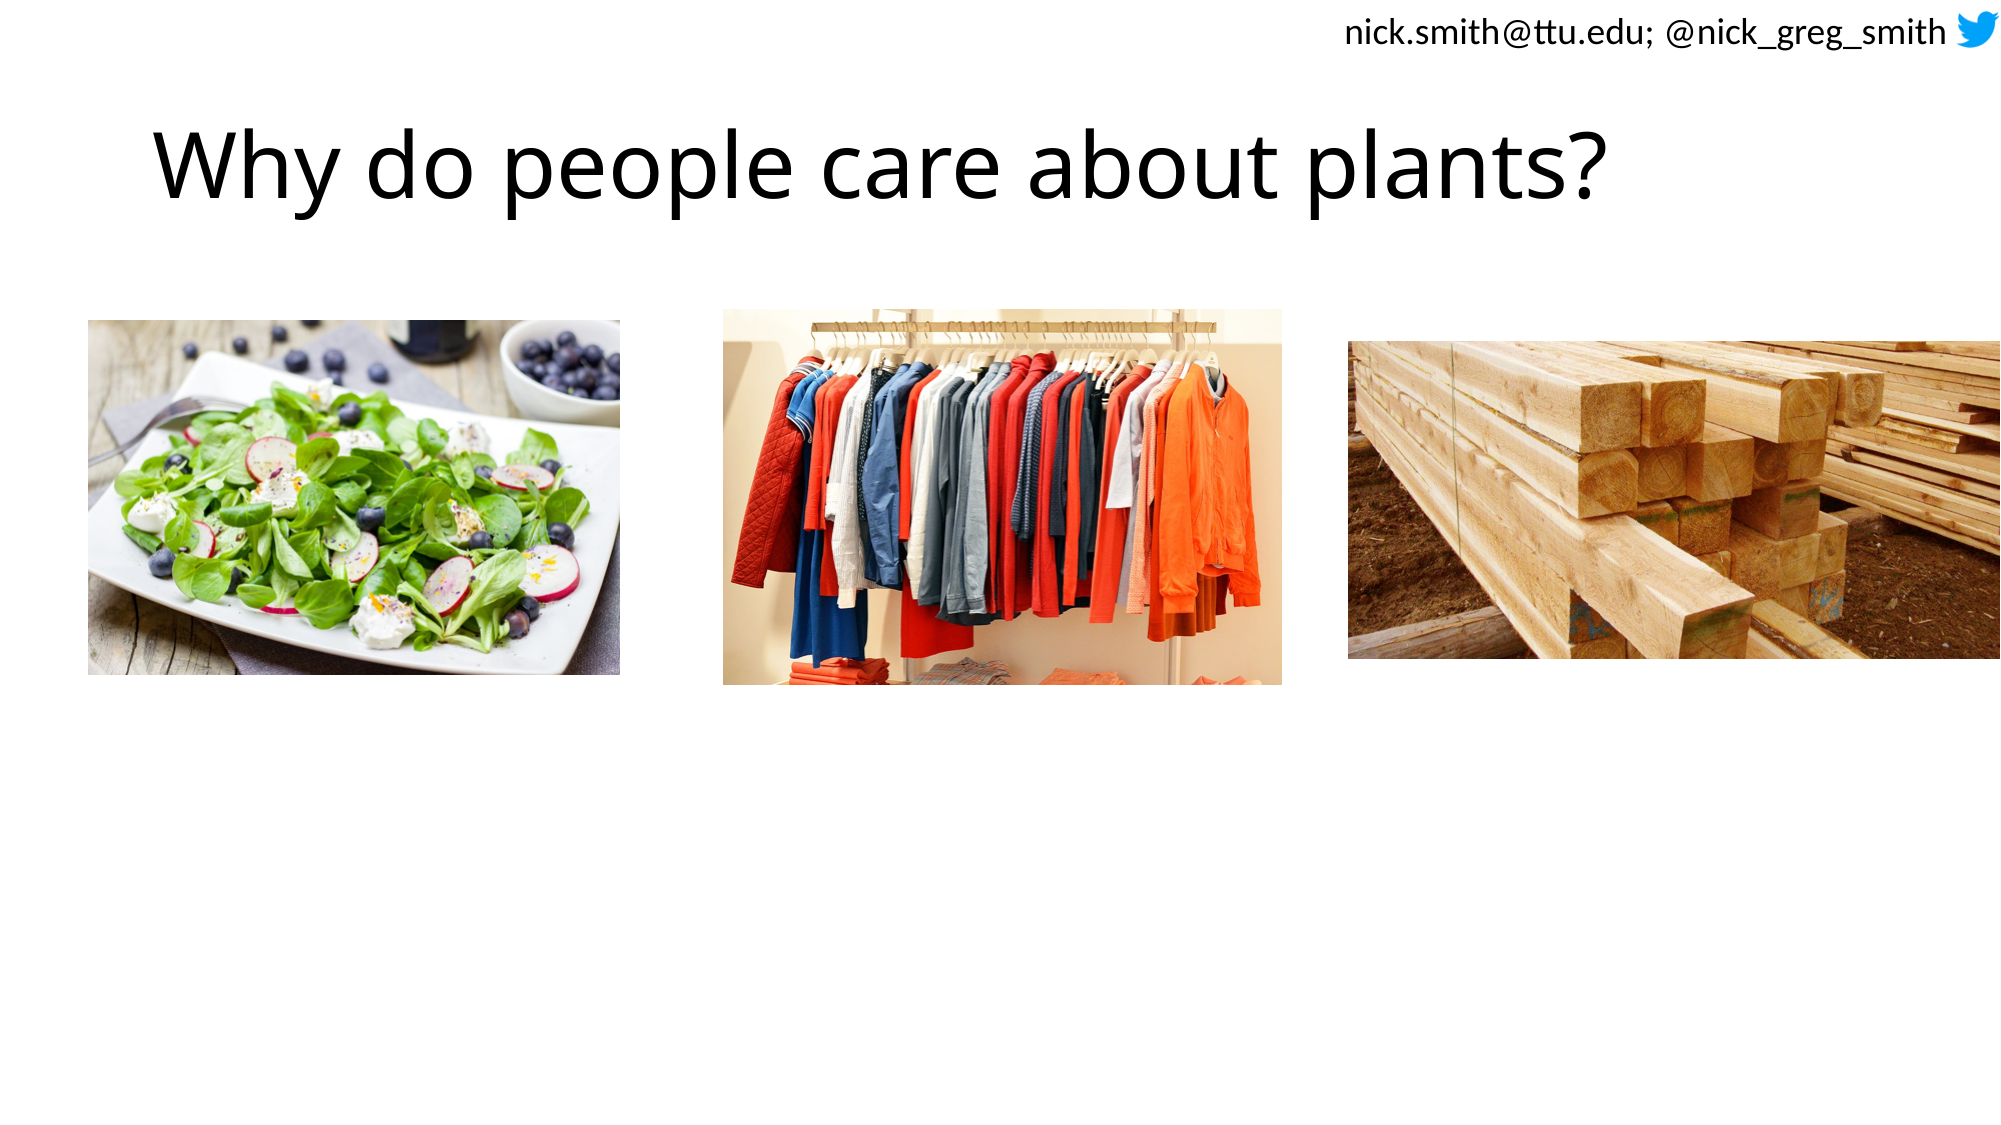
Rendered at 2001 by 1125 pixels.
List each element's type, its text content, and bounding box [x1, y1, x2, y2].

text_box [1325, 0, 2000, 60]
picture [723, 309, 1282, 686]
title Why do people care about plants? [137, 59, 1863, 278]
picture [87, 320, 620, 675]
picture [1348, 341, 2000, 659]
